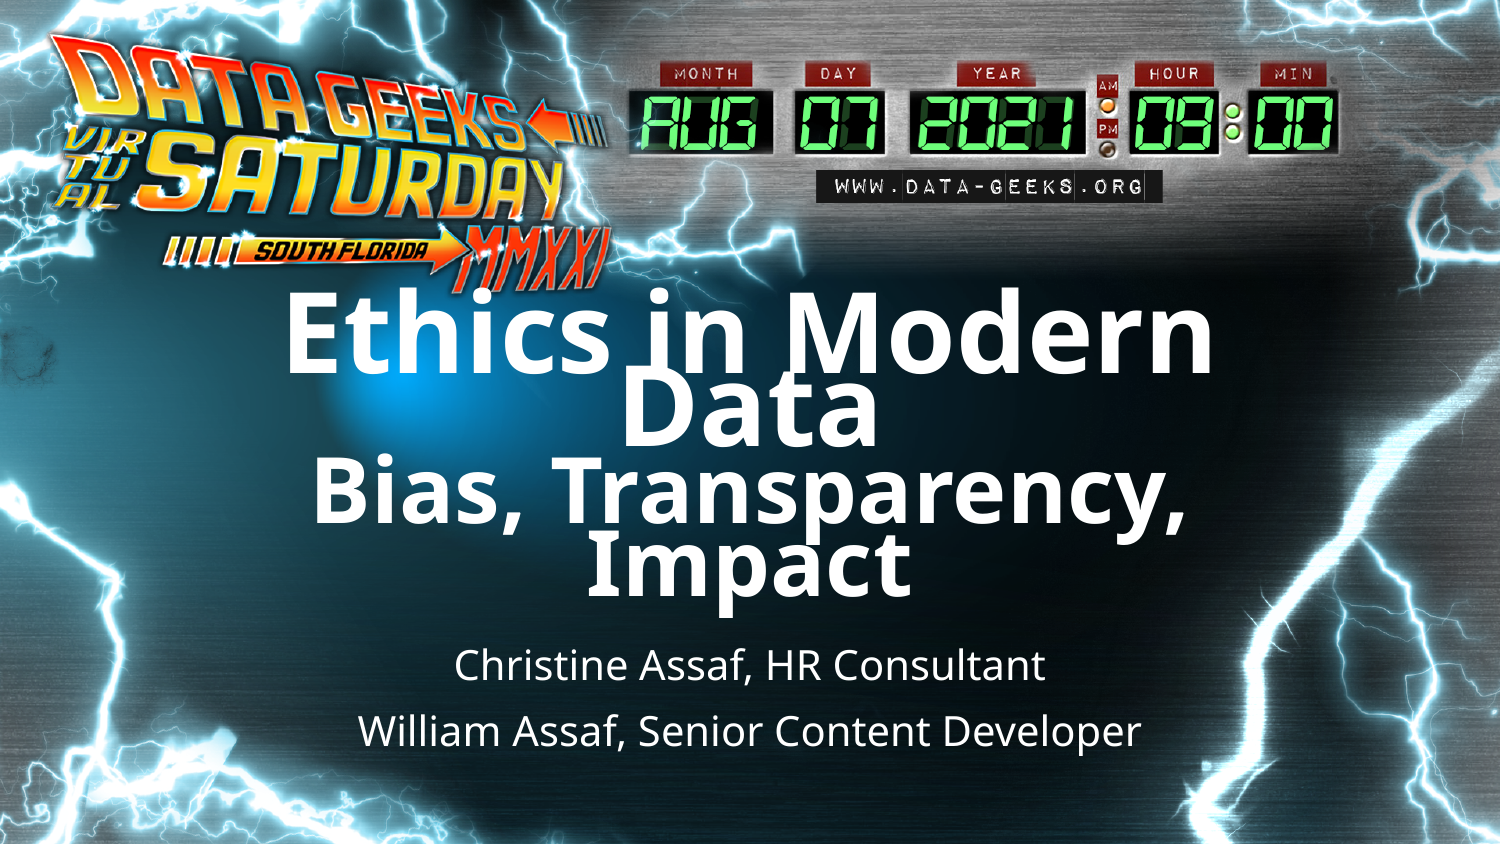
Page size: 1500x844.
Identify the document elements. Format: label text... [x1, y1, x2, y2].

title Ethics in Modern Data Bias, Transparency, Impact [187, 301, 1313, 636]
picture [0, 0, 1500, 844]
subtitle Christine Assaf, HR Consultant William Assaf, Senior Content Developer [187, 636, 1313, 841]
